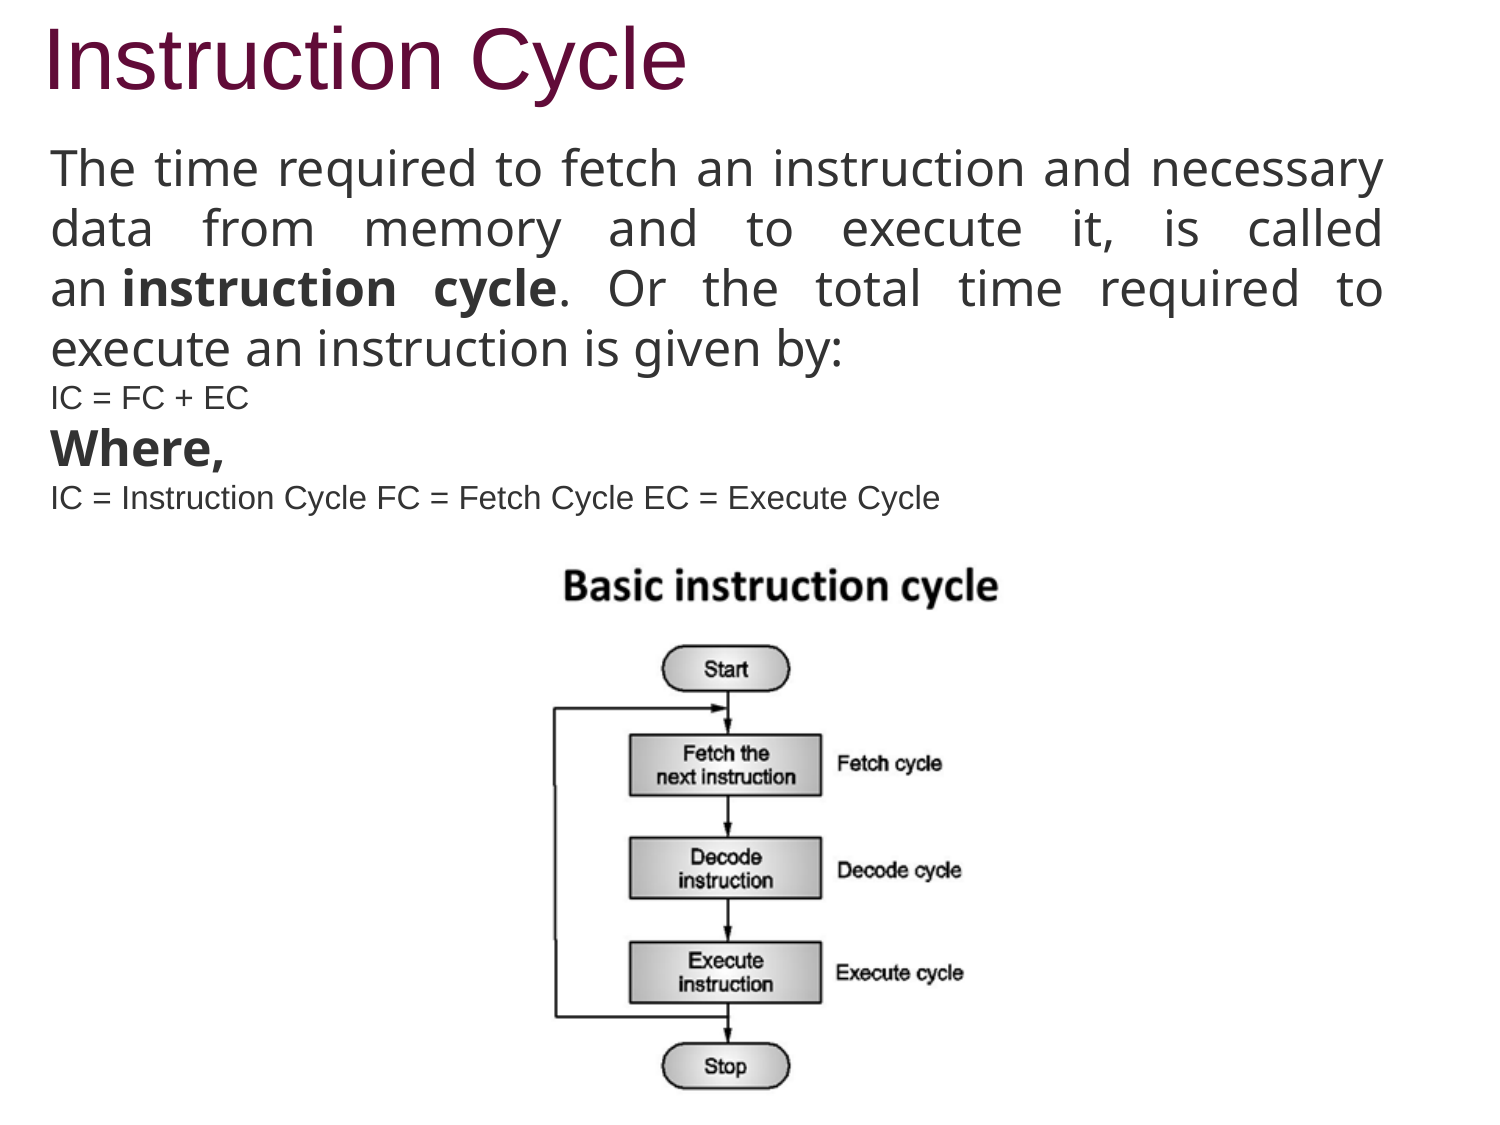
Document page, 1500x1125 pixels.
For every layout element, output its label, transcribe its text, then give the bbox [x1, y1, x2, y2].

title Instruction Cycle [42, 1, 1417, 212]
picture [524, 549, 1008, 1108]
text_box The time required to fetch an instruction and necessary data from memory and to execute it, is called an instruction cycle. Or the total time required to execute an instruction is given by: IC = FC + EC Where, IC = Instruction Cycle FC = Fetch Cycle EC = Execute Cycle [42, 130, 1400, 521]
list [54, 524, 1133, 1125]
